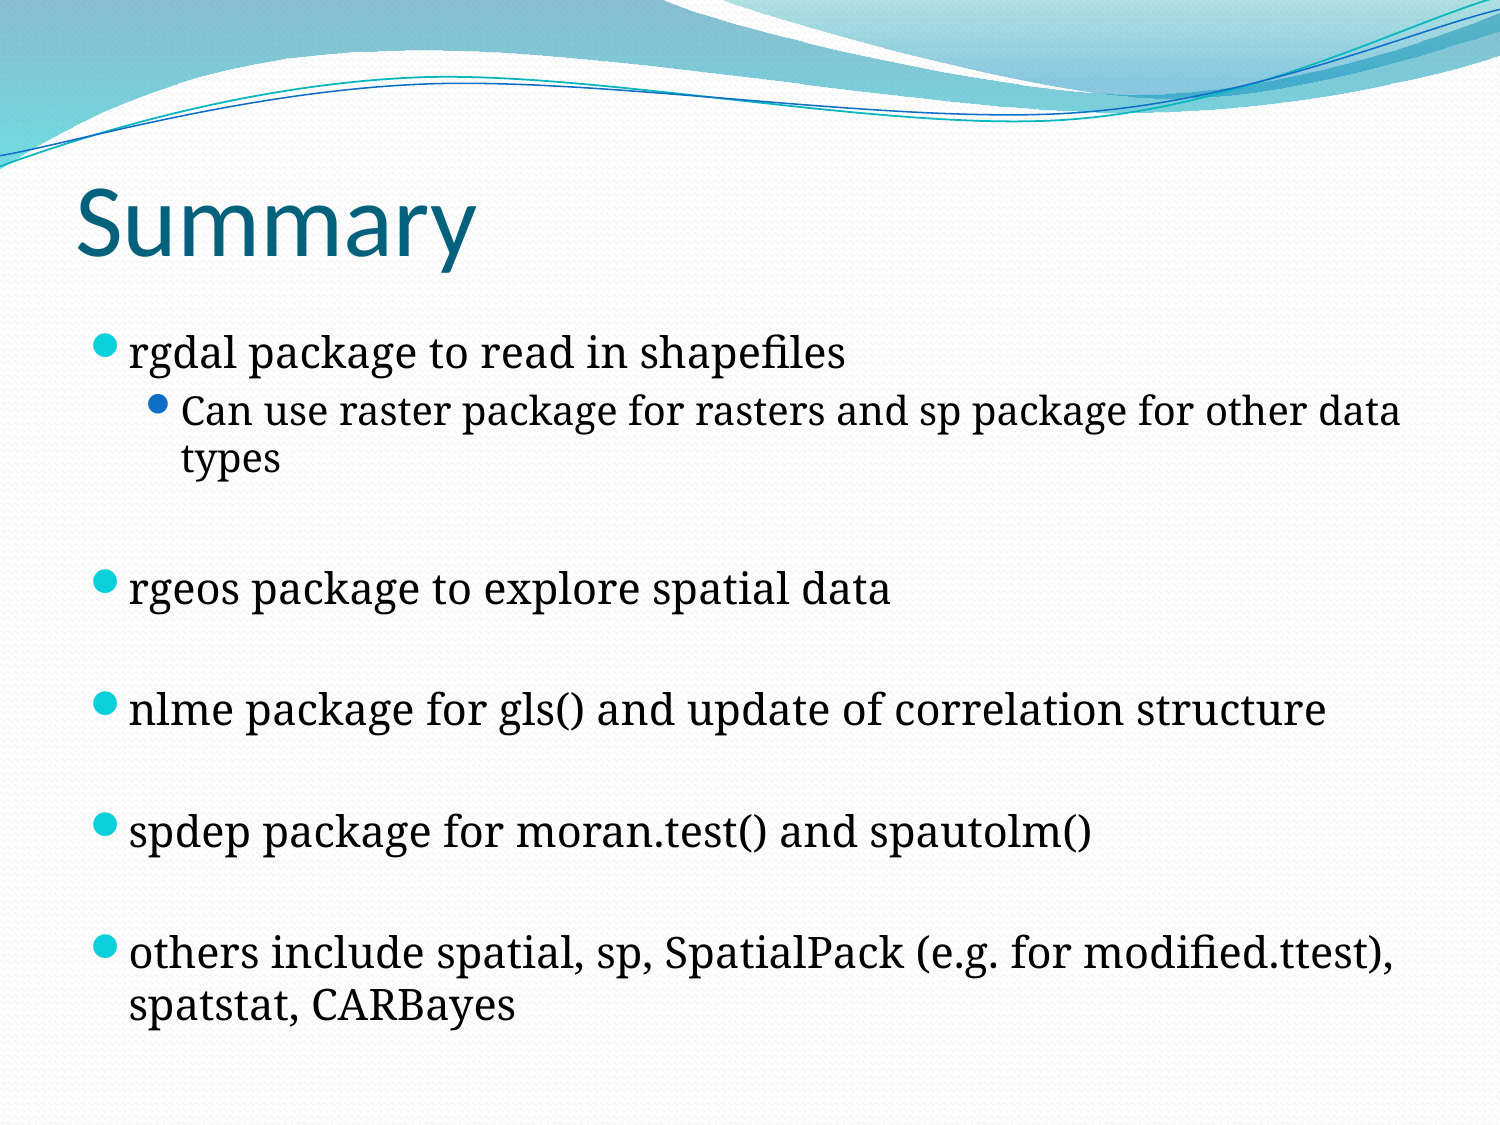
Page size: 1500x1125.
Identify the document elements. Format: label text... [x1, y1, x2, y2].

title Summary [75, 90, 1425, 278]
list rgdal package to read in shapefiles Can use raster package for rasters and sp package for other data types rgeos package to explore spatial data nlme package for gls() and update of correlation structure spdep package for moran.test() and spautolm() others include spatial, sp, SpatialPack (e.g. for modified.ttest), spatstat, CARBayes [75, 317, 1425, 1038]
